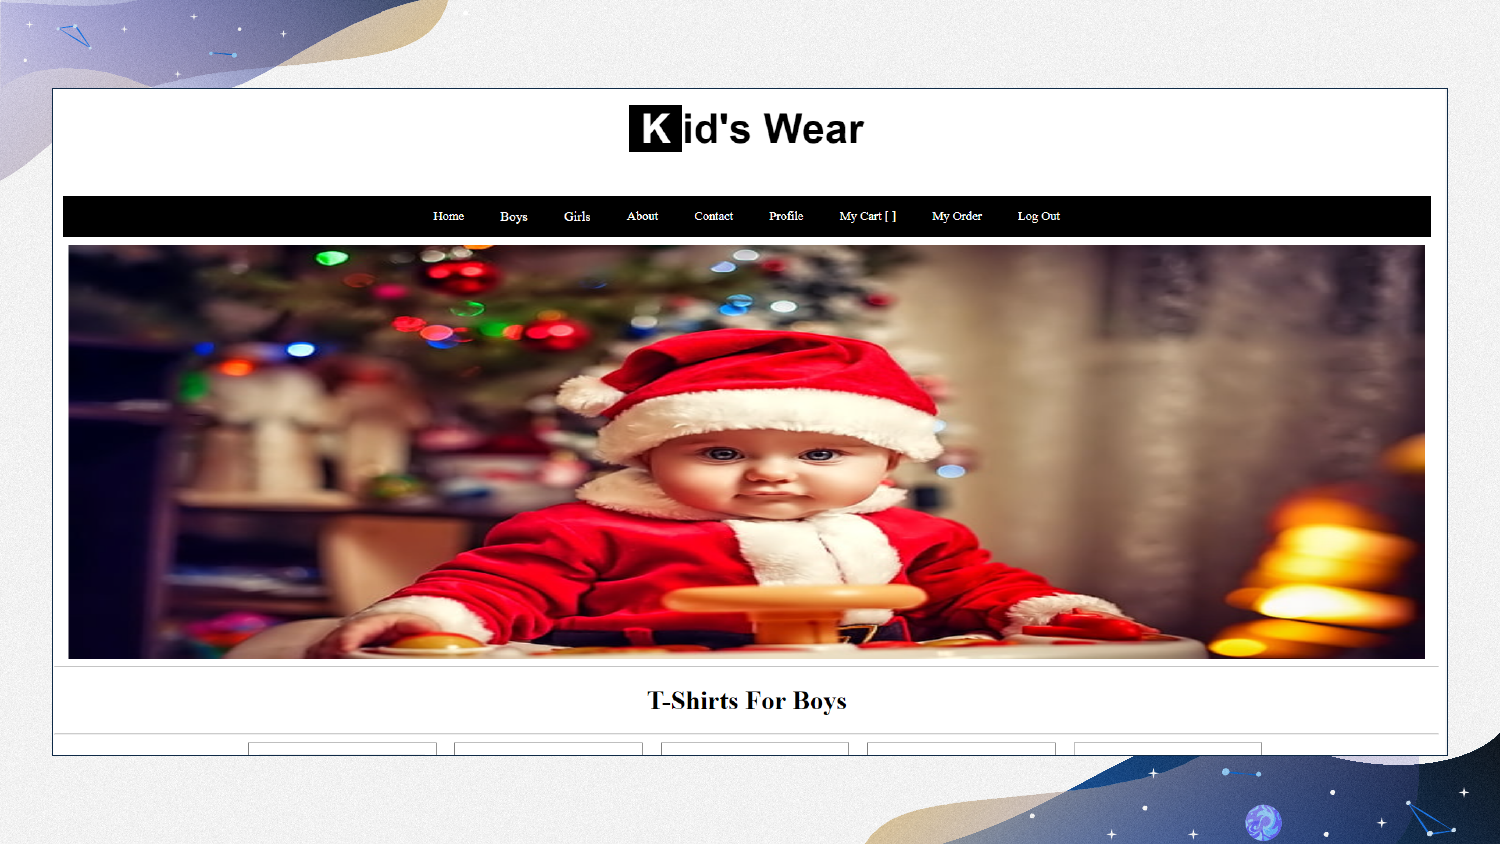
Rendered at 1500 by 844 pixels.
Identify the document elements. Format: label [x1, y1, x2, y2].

picture [1433, 733, 1500, 821]
picture [52, 87, 1448, 756]
